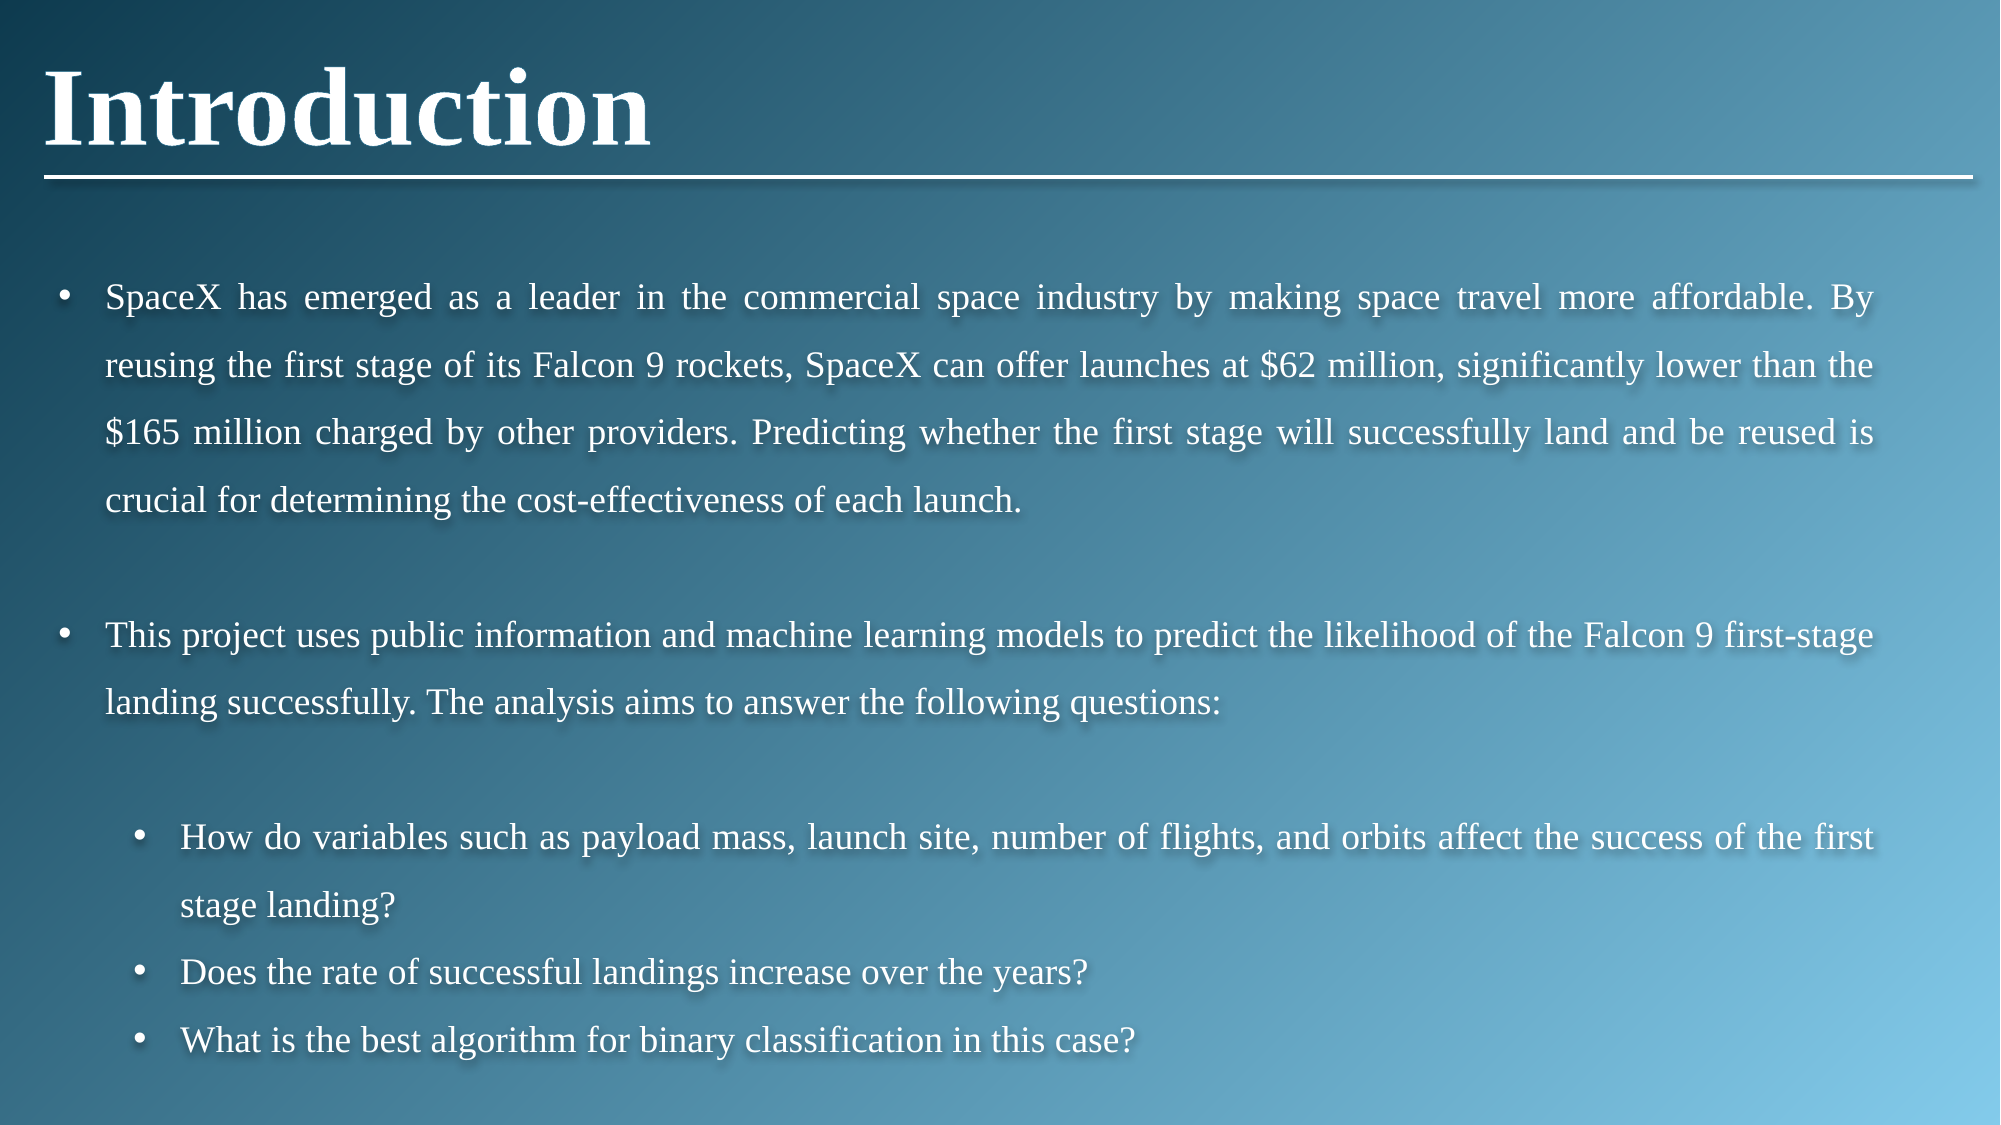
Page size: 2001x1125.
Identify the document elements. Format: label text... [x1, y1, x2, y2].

text_box SpaceX has emerged as a leader in the commercial space industry by making space travel more affordable. By reusing the first stage of its Falcon 9 rockets, SpaceX can offer launches at $62 million, significantly lower than the $165 million charged by other providers. Predicting whether the first stage will successfully land and be reused is crucial for determining the cost-effectiveness of each launch. This project uses public information and machine learning models to predict the likelihood of the Falcon 9 first-stage landing successfully. The analysis aims to answer the following questions: How do variables such as payload mass, launch site, number of flights, and orbits affect the success of the first stage landing? Does the rate of successful landings increase over the years? What is the best algorithm for binary classification in this case? [43, 242, 1892, 1125]
title Introduction [26, 0, 1968, 218]
